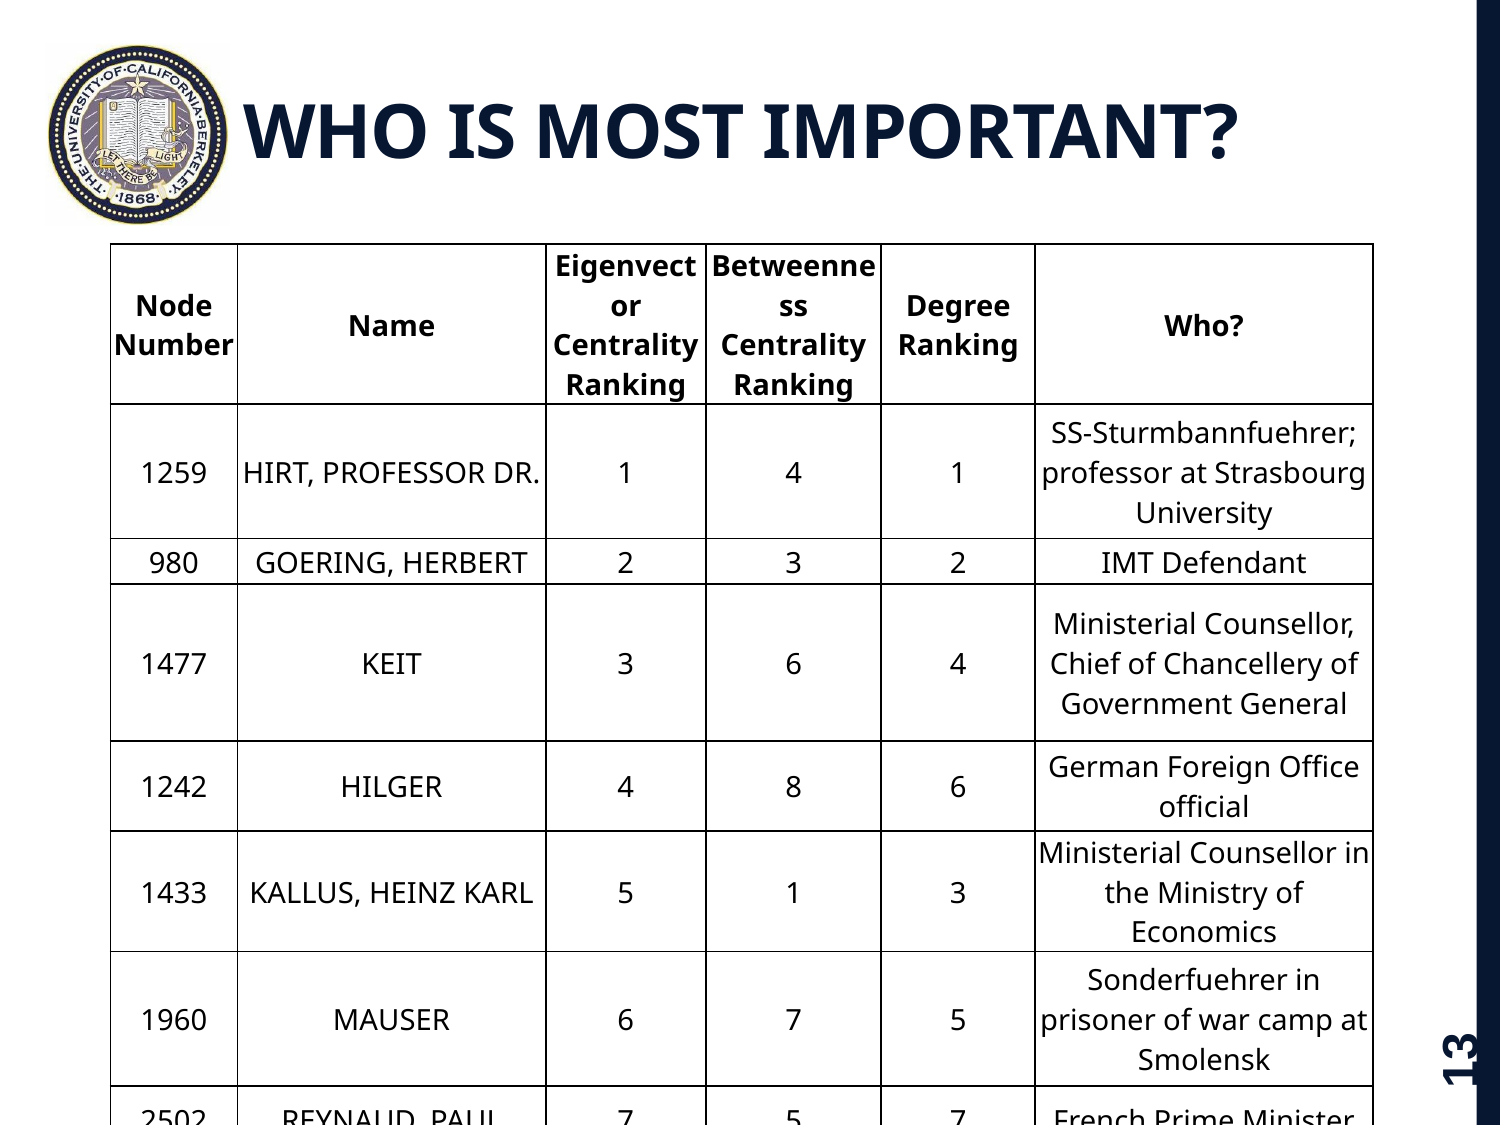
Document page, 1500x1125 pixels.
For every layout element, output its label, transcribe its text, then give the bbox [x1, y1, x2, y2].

picture [45, 43, 230, 226]
table_cell HILGER [238, 742, 545, 830]
table_cell 3 [707, 539, 880, 583]
table_cell GOERING, HERBERT [238, 539, 545, 583]
table_cell 1960 [111, 952, 237, 1085]
table_cell 3 [547, 585, 705, 740]
table_cell 3 [882, 832, 1034, 951]
table_cell 2 [547, 539, 705, 583]
table_cell SS-Sturmbannfuehrer; professor at Strasbourg University [1036, 405, 1372, 538]
table_cell 4 [707, 405, 880, 538]
table_header Name [238, 245, 545, 403]
table_header Betweenness Centrality Ranking [707, 245, 880, 403]
table_cell 5 [707, 1087, 880, 1125]
table_cell 1433 [111, 832, 237, 951]
table_cell KALLUS, HEINZ KARL [238, 832, 545, 951]
table_cell 7 [547, 1087, 705, 1125]
title Who is Most Important? [228, 47, 1484, 181]
table_cell MAUSER [238, 952, 545, 1085]
table_header Degree Ranking [882, 245, 1034, 403]
table_cell 1242 [111, 742, 237, 830]
table_cell 8 [707, 742, 880, 830]
table_cell REYNAUD, PAUL [238, 1087, 545, 1125]
table_cell 4 [882, 585, 1034, 740]
table_cell 7 [882, 1087, 1034, 1125]
table_cell Ministerial Counsellor, Chief of Chancellery of Government General [1036, 585, 1372, 740]
table_cell Ministerial Counsellor in the Ministry of Economics [1036, 832, 1372, 951]
table_cell 5 [547, 832, 705, 951]
table_cell 1477 [111, 585, 237, 740]
table_cell 2502 [111, 1087, 237, 1125]
table_header Eigenvector Centrality Ranking [547, 245, 705, 403]
table_cell HIRT, PROFESSOR DR. [238, 405, 545, 538]
table_cell KEIT [238, 585, 545, 740]
table_cell 2 [882, 539, 1034, 583]
table_cell 7 [707, 952, 880, 1085]
table_cell German Foreign Office official [1036, 742, 1372, 830]
table_cell 1 [707, 832, 880, 951]
table_header Node Number [111, 245, 237, 403]
table_cell Sonderfuehrer in prisoner of war camp at Smolensk [1036, 952, 1372, 1085]
table_cell 1259 [111, 405, 237, 538]
table_cell 1 [882, 405, 1034, 538]
table_cell 4 [547, 742, 705, 830]
table_cell IMT Defendant [1036, 539, 1372, 583]
table_cell 1 [547, 405, 705, 538]
table_cell 6 [547, 952, 705, 1085]
table_cell 6 [882, 742, 1034, 830]
table_header Who? [1036, 245, 1372, 403]
slide_number 13 [1427, 887, 1488, 1104]
table_cell 6 [707, 585, 880, 740]
table_cell French Prime Minister [1036, 1087, 1372, 1125]
table_cell 980 [111, 539, 237, 583]
table_cell 5 [882, 952, 1034, 1085]
